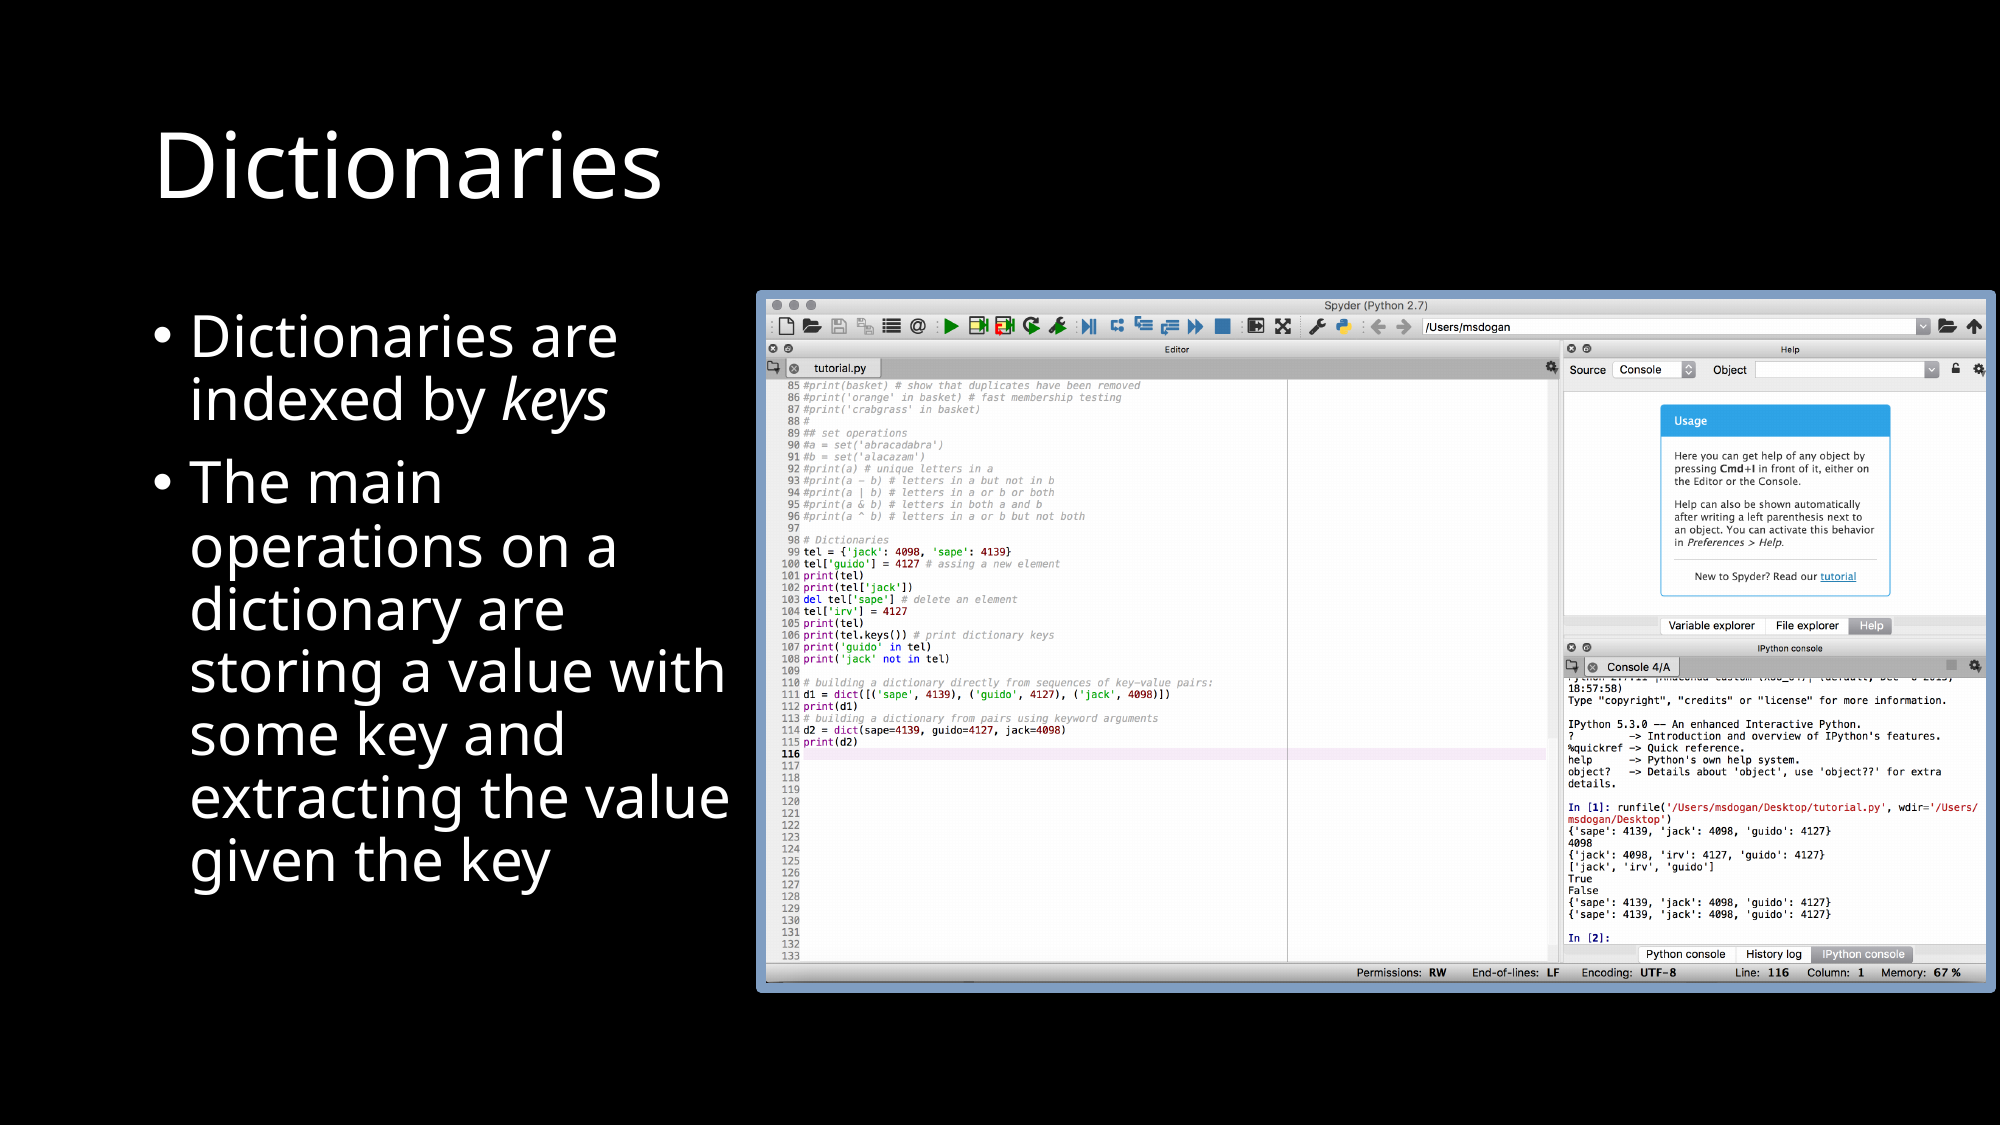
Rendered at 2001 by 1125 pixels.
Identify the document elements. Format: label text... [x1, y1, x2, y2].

title Dictionaries [137, 59, 1863, 278]
list Dictionaries are indexed by keys The main operations on a dictionary are storing a value with some key and extracting the value given the key [137, 299, 748, 1014]
picture [765, 299, 1987, 984]
